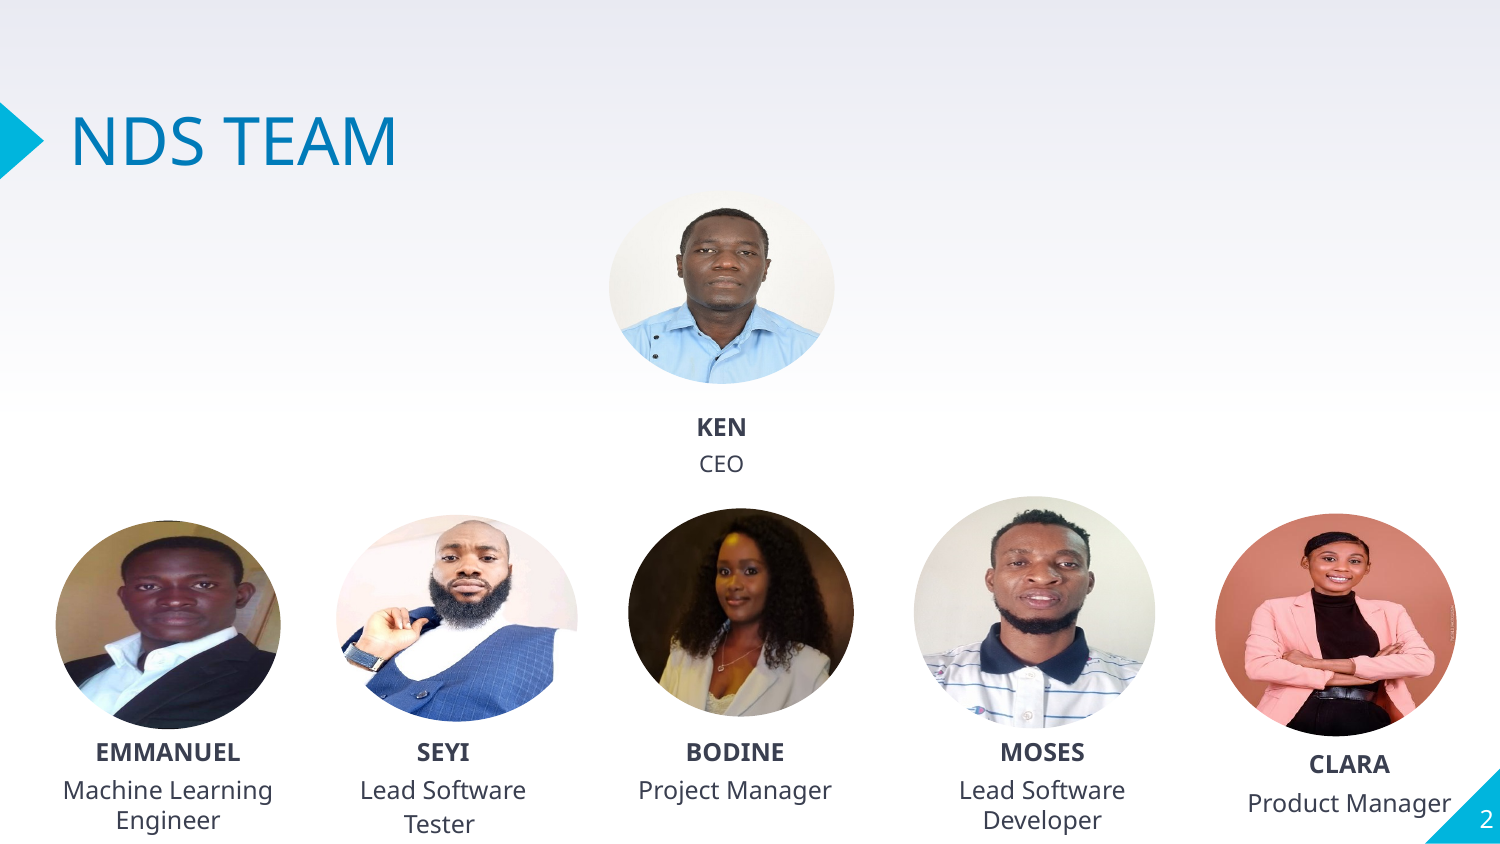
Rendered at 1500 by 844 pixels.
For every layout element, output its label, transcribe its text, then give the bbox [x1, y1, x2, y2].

text_box CLARA Product Manager [1242, 748, 1457, 797]
text_box SEYI Lead Software Tester [336, 736, 551, 784]
text_box MOSES Lead Software Developer [935, 737, 1150, 784]
text_box EMMANUEL Machine Learning Engineer [61, 738, 276, 784]
slide_number ‹#› [1418, 760, 1494, 838]
picture [628, 508, 855, 717]
picture [1215, 513, 1457, 737]
title NDS TEAM [70, 113, 675, 204]
text_box BODINE Project Manager [628, 736, 843, 784]
text_box KEN CEO [614, 410, 829, 479]
picture [913, 496, 1156, 729]
picture [55, 520, 281, 730]
picture [608, 190, 835, 385]
picture [335, 514, 578, 722]
